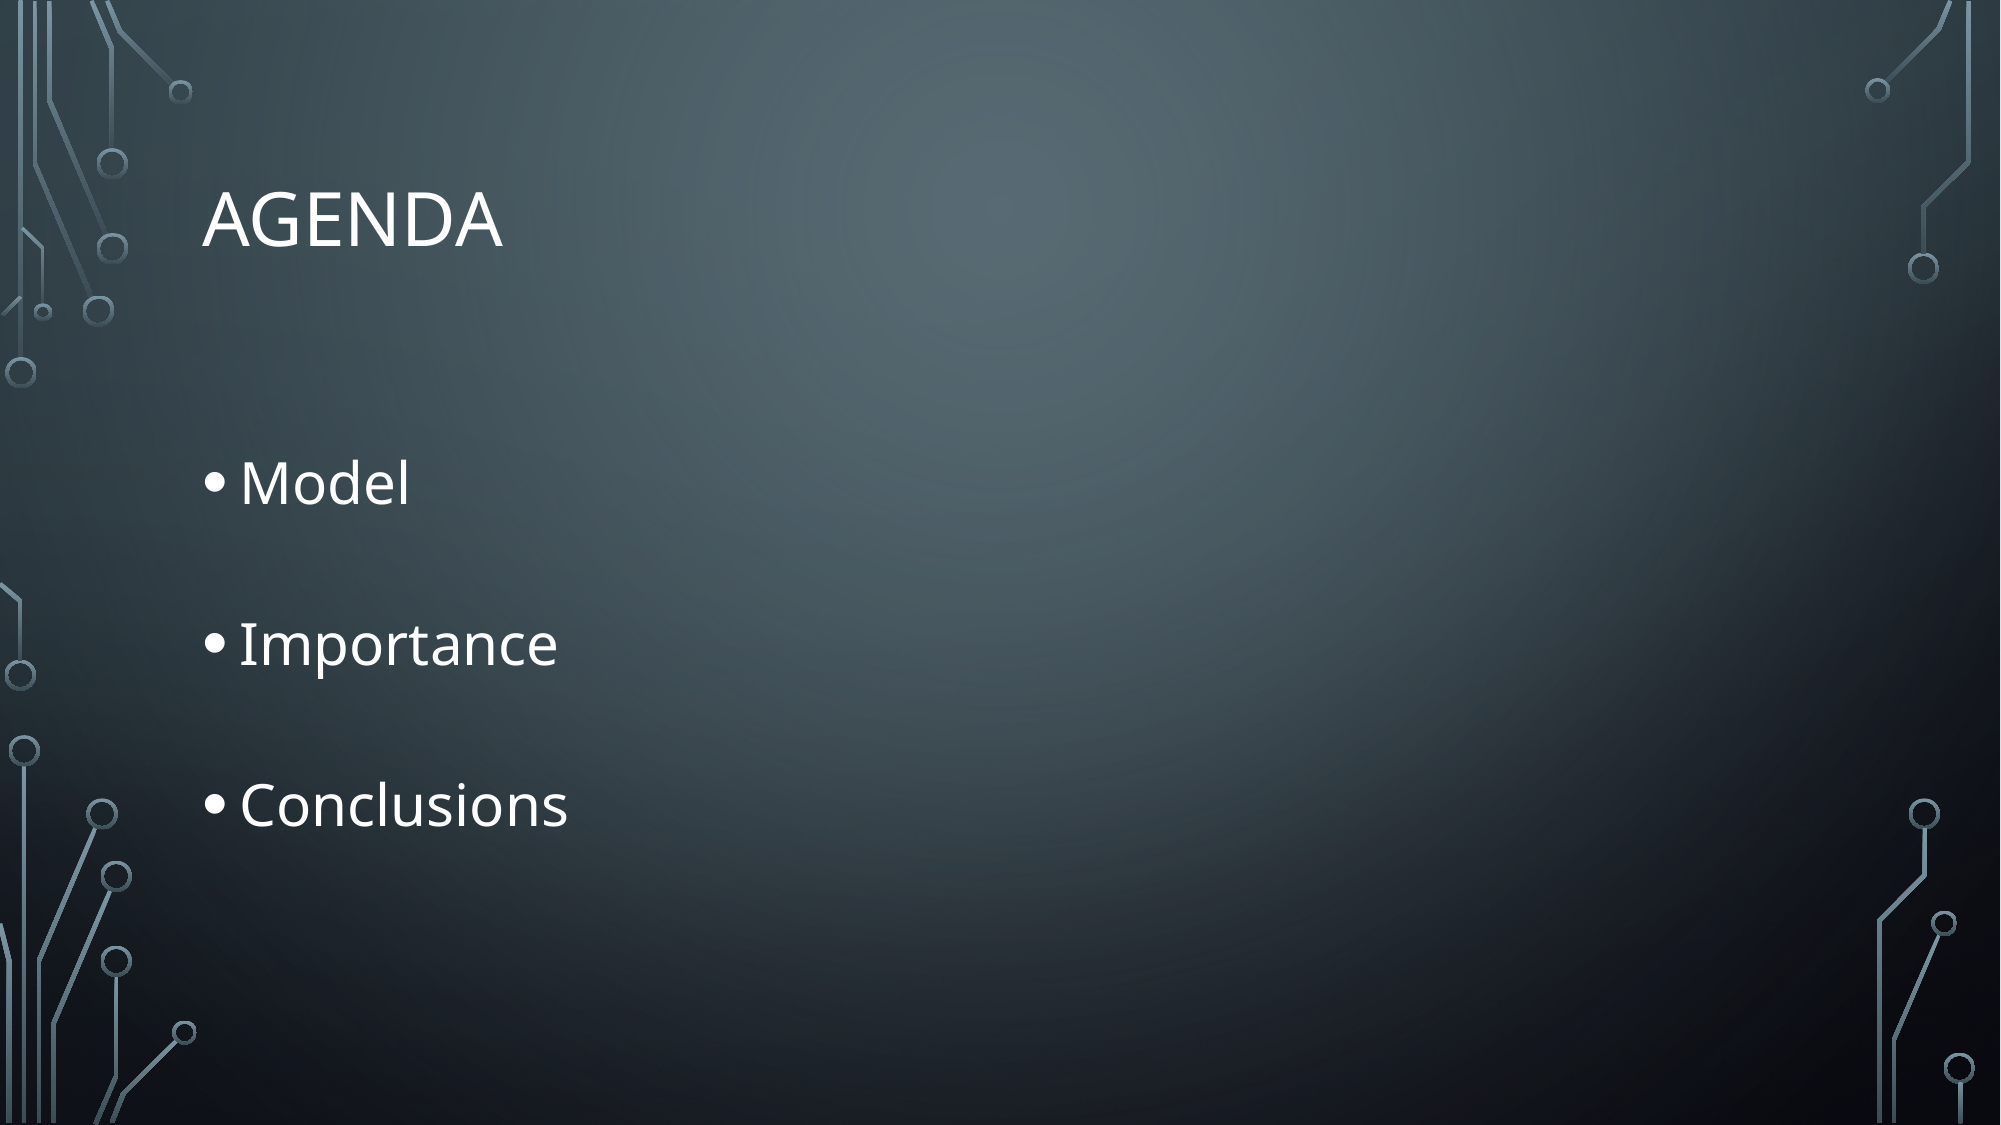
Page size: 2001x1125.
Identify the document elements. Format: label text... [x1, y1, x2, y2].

title agenda [187, 101, 1813, 344]
list Model Importance Conclusions [187, 369, 1813, 950]
